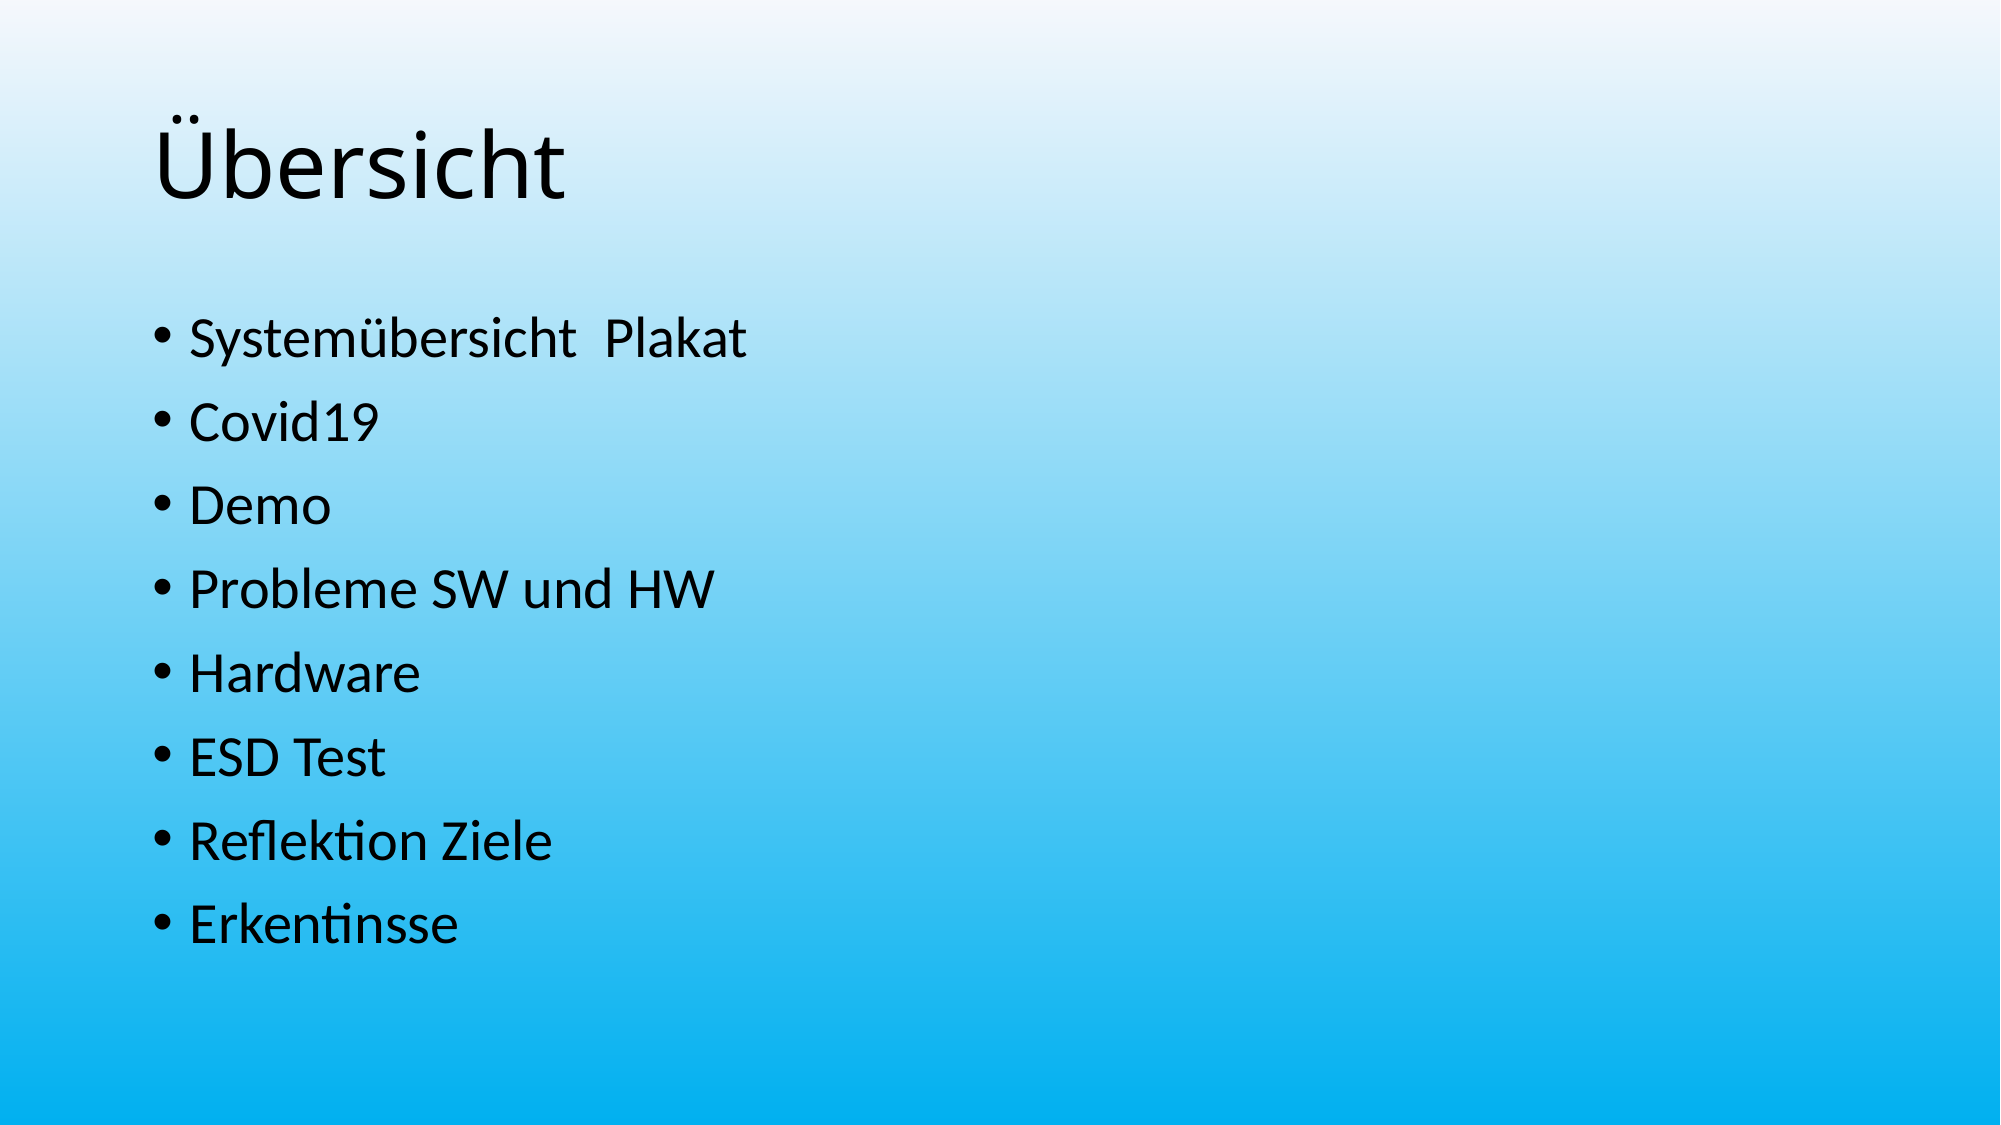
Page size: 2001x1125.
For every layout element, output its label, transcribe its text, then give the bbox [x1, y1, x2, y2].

title Übersicht [137, 59, 1863, 278]
list Systemübersicht Plakat Covid19 Demo Probleme SW und HW Hardware ESD Test Reflektion Ziele Erkentinsse [137, 299, 1863, 1014]
